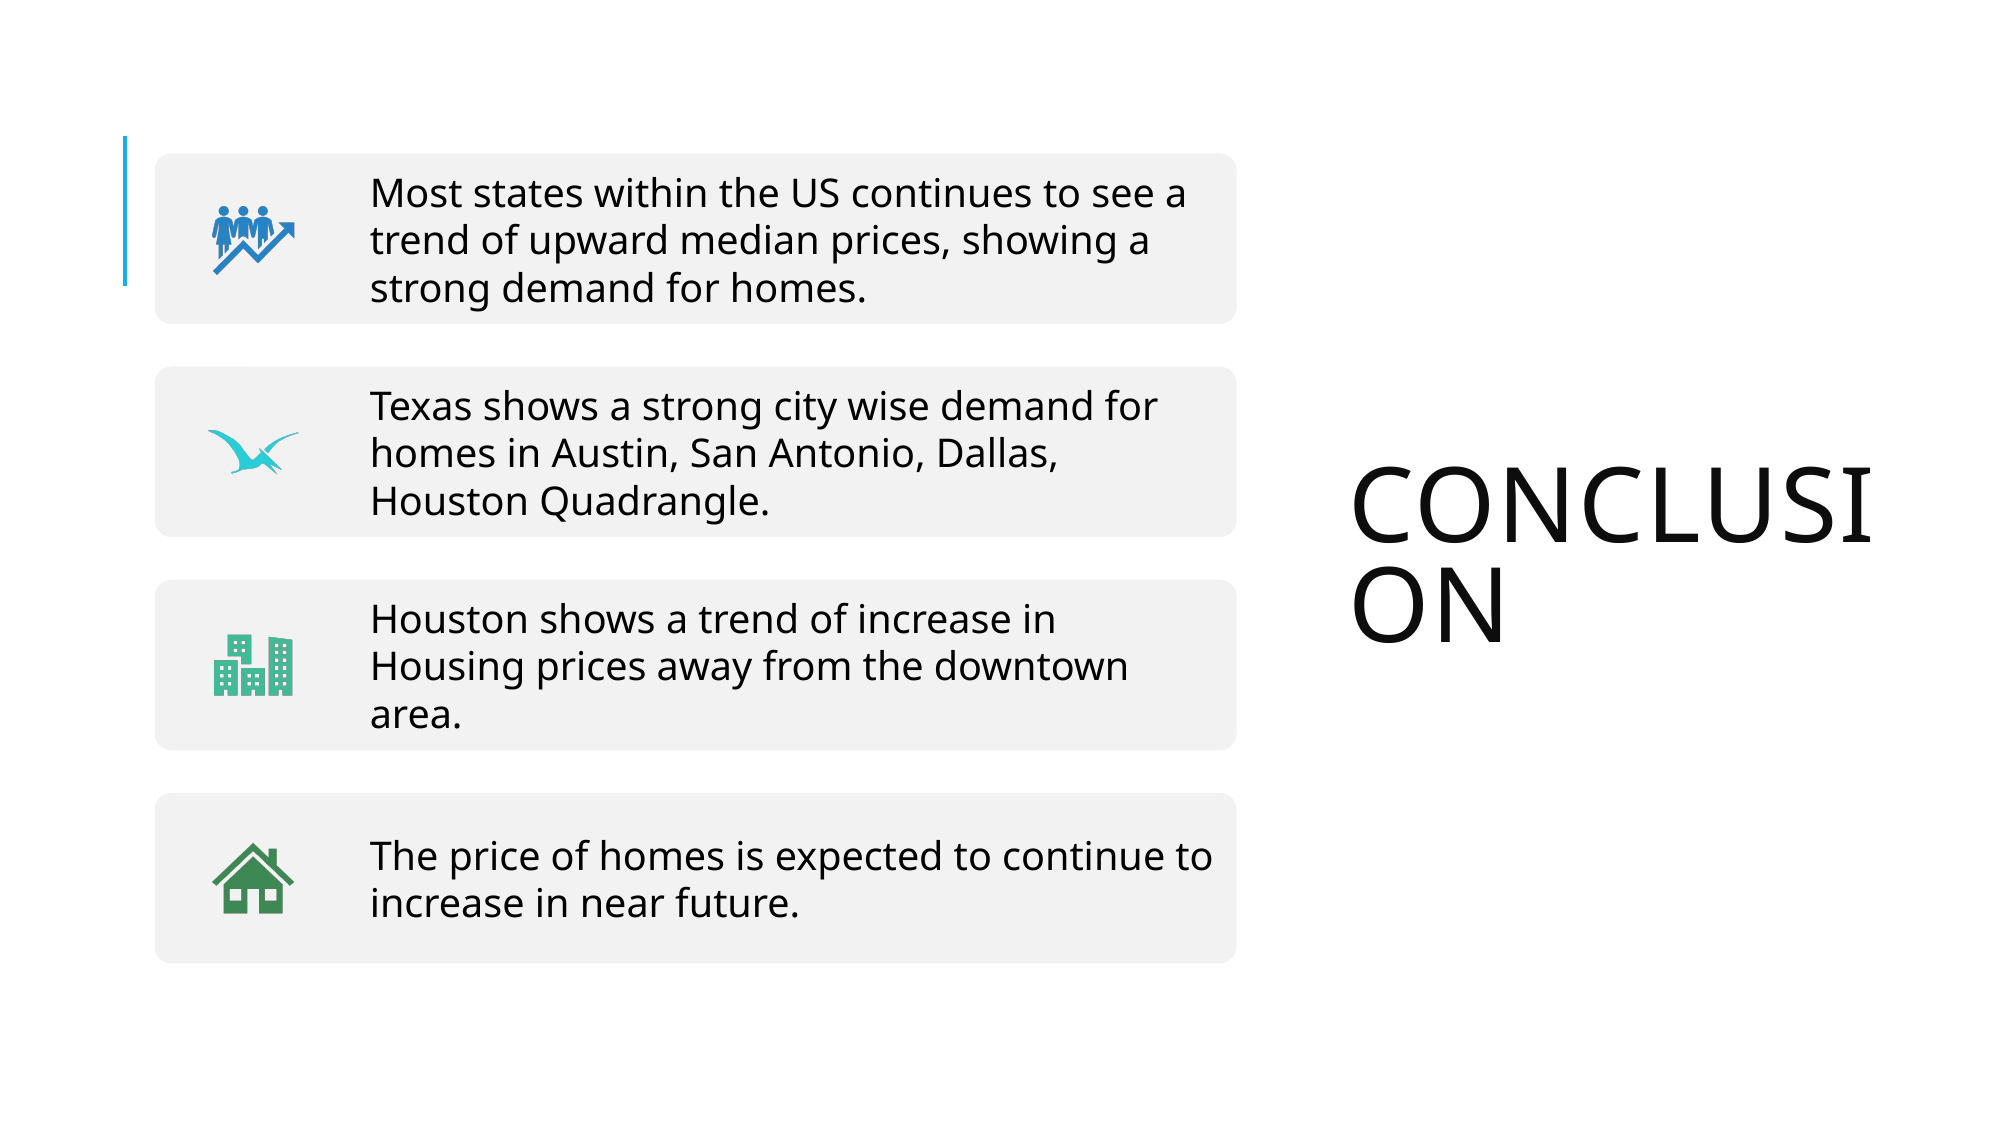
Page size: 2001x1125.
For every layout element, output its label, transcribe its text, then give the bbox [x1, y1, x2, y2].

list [154, 152, 1237, 964]
title conclusion [1333, 105, 1904, 1020]
